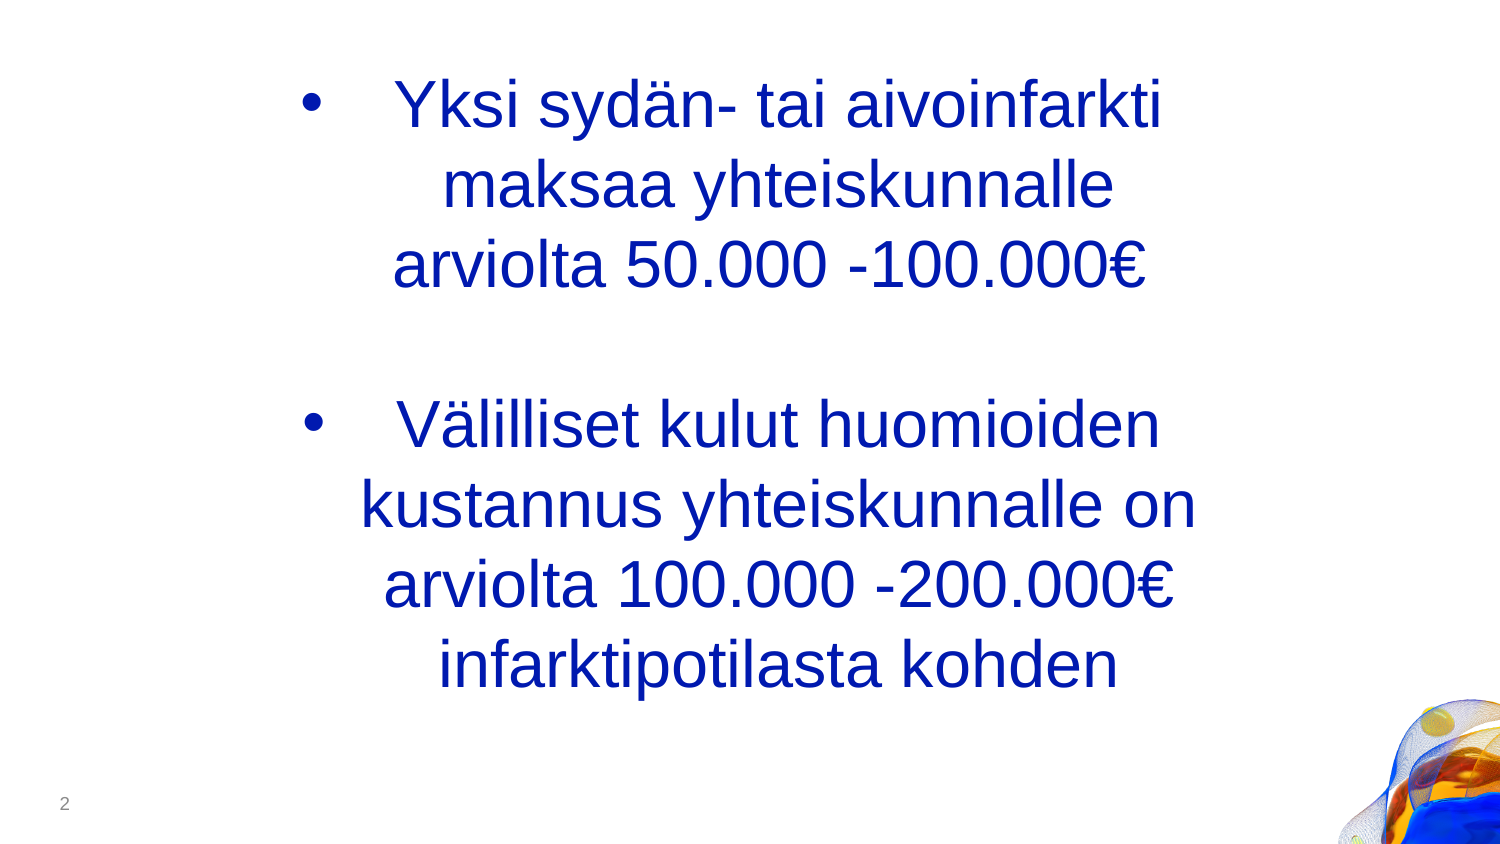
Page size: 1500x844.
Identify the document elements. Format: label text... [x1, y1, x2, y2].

picture [1323, 696, 1500, 844]
slide_number 2 [55, 791, 195, 814]
text_box Yksi sydän- tai aivoinfarkti maksaa yhteiskunnalle arviolta 50.000 -100.000€ Välilliset kulut huomioiden kustannus yhteiskunnalle on arviolta 100.000 -200.000€ infarktipotilasta kohden [230, 53, 1235, 709]
